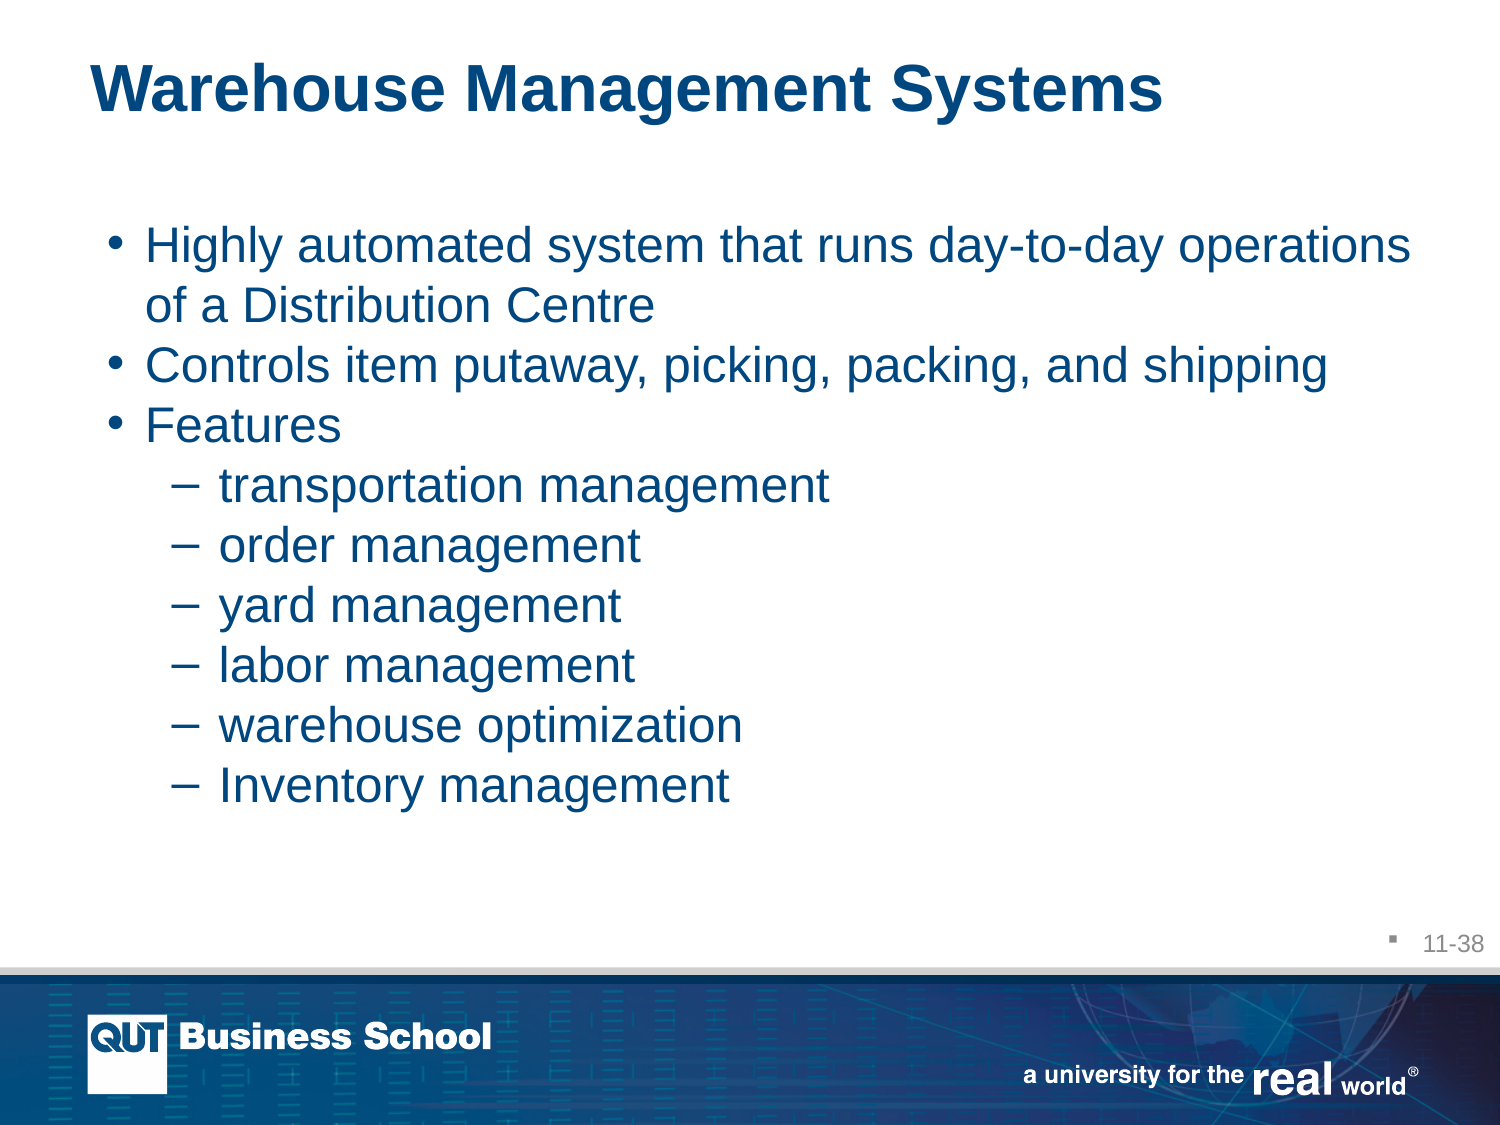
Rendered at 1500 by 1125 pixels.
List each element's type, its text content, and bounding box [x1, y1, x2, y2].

picture [0, 984, 1500, 1125]
slide_number 11-38 [1149, 912, 1500, 973]
list Highly automated system that runs day-to-day operations of a Distribution Centre Controls item putaway, picking, packing, and shipping Features transportation management order management yard management labor management warehouse optimization Inventory management [91, 204, 1442, 948]
title Warehouse Management Systems [75, 11, 1425, 167]
